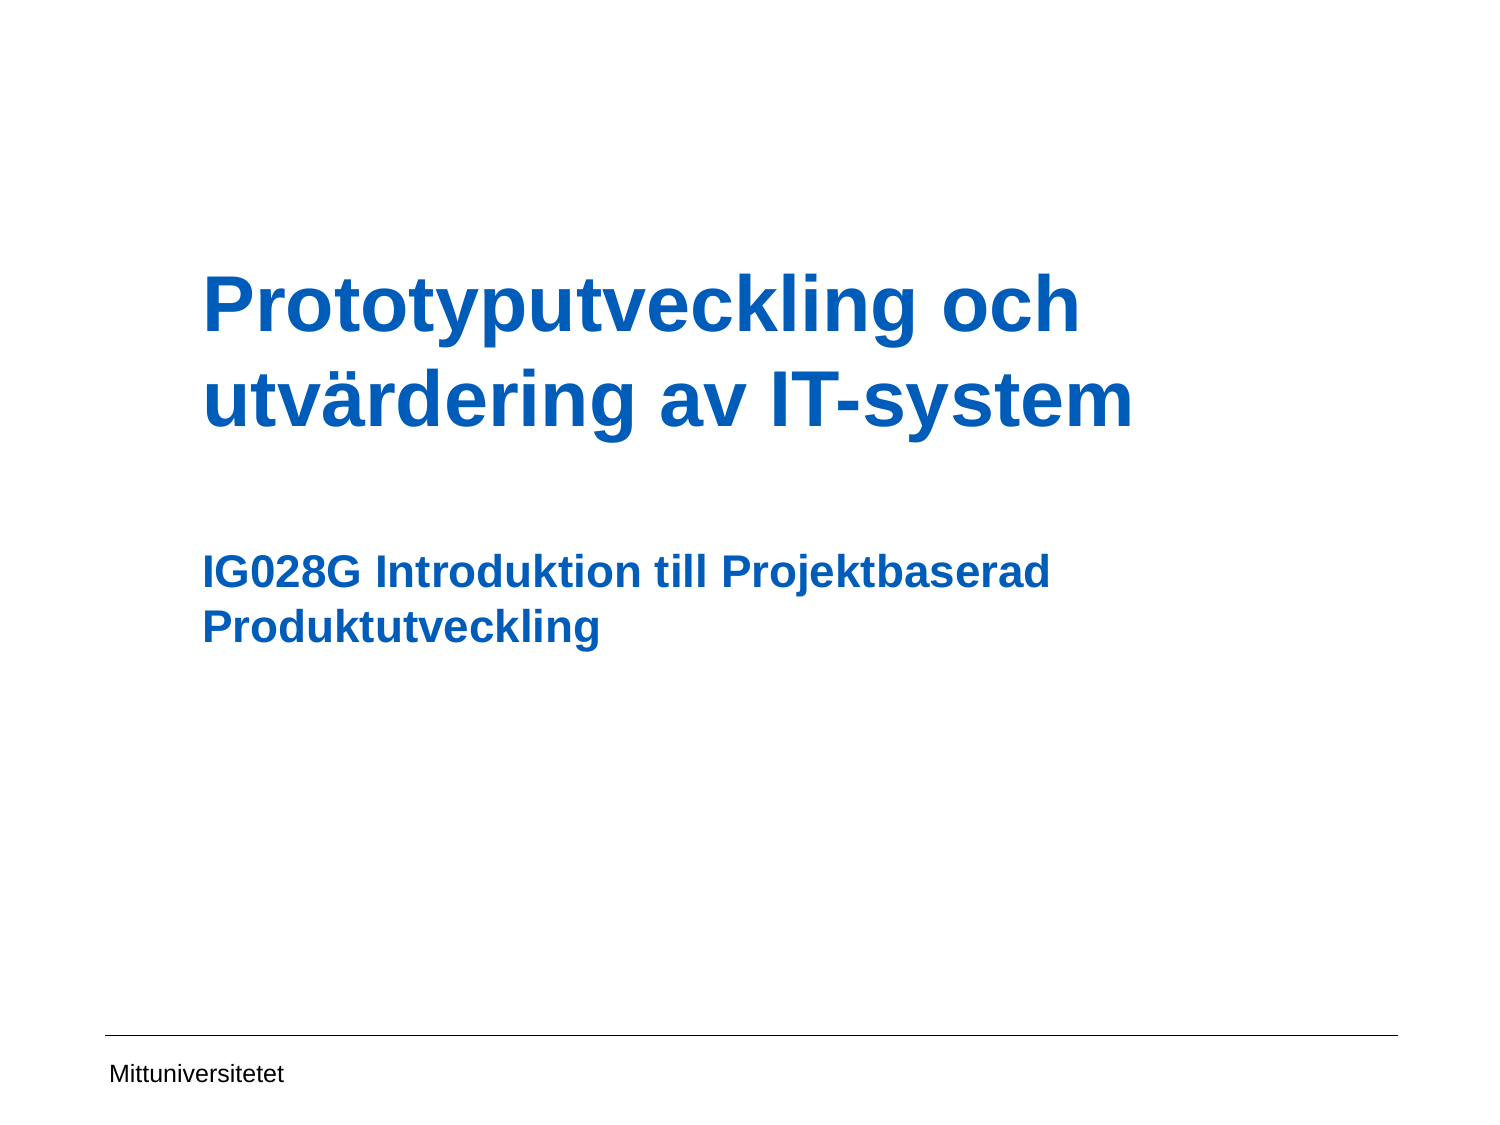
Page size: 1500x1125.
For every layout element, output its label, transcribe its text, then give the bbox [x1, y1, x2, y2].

subtitle IG028G Introduktion till Projektbaserad Produktutveckling [187, 534, 1397, 664]
title Prototyputveckling och utvärdering av IT-system [187, 244, 1397, 358]
